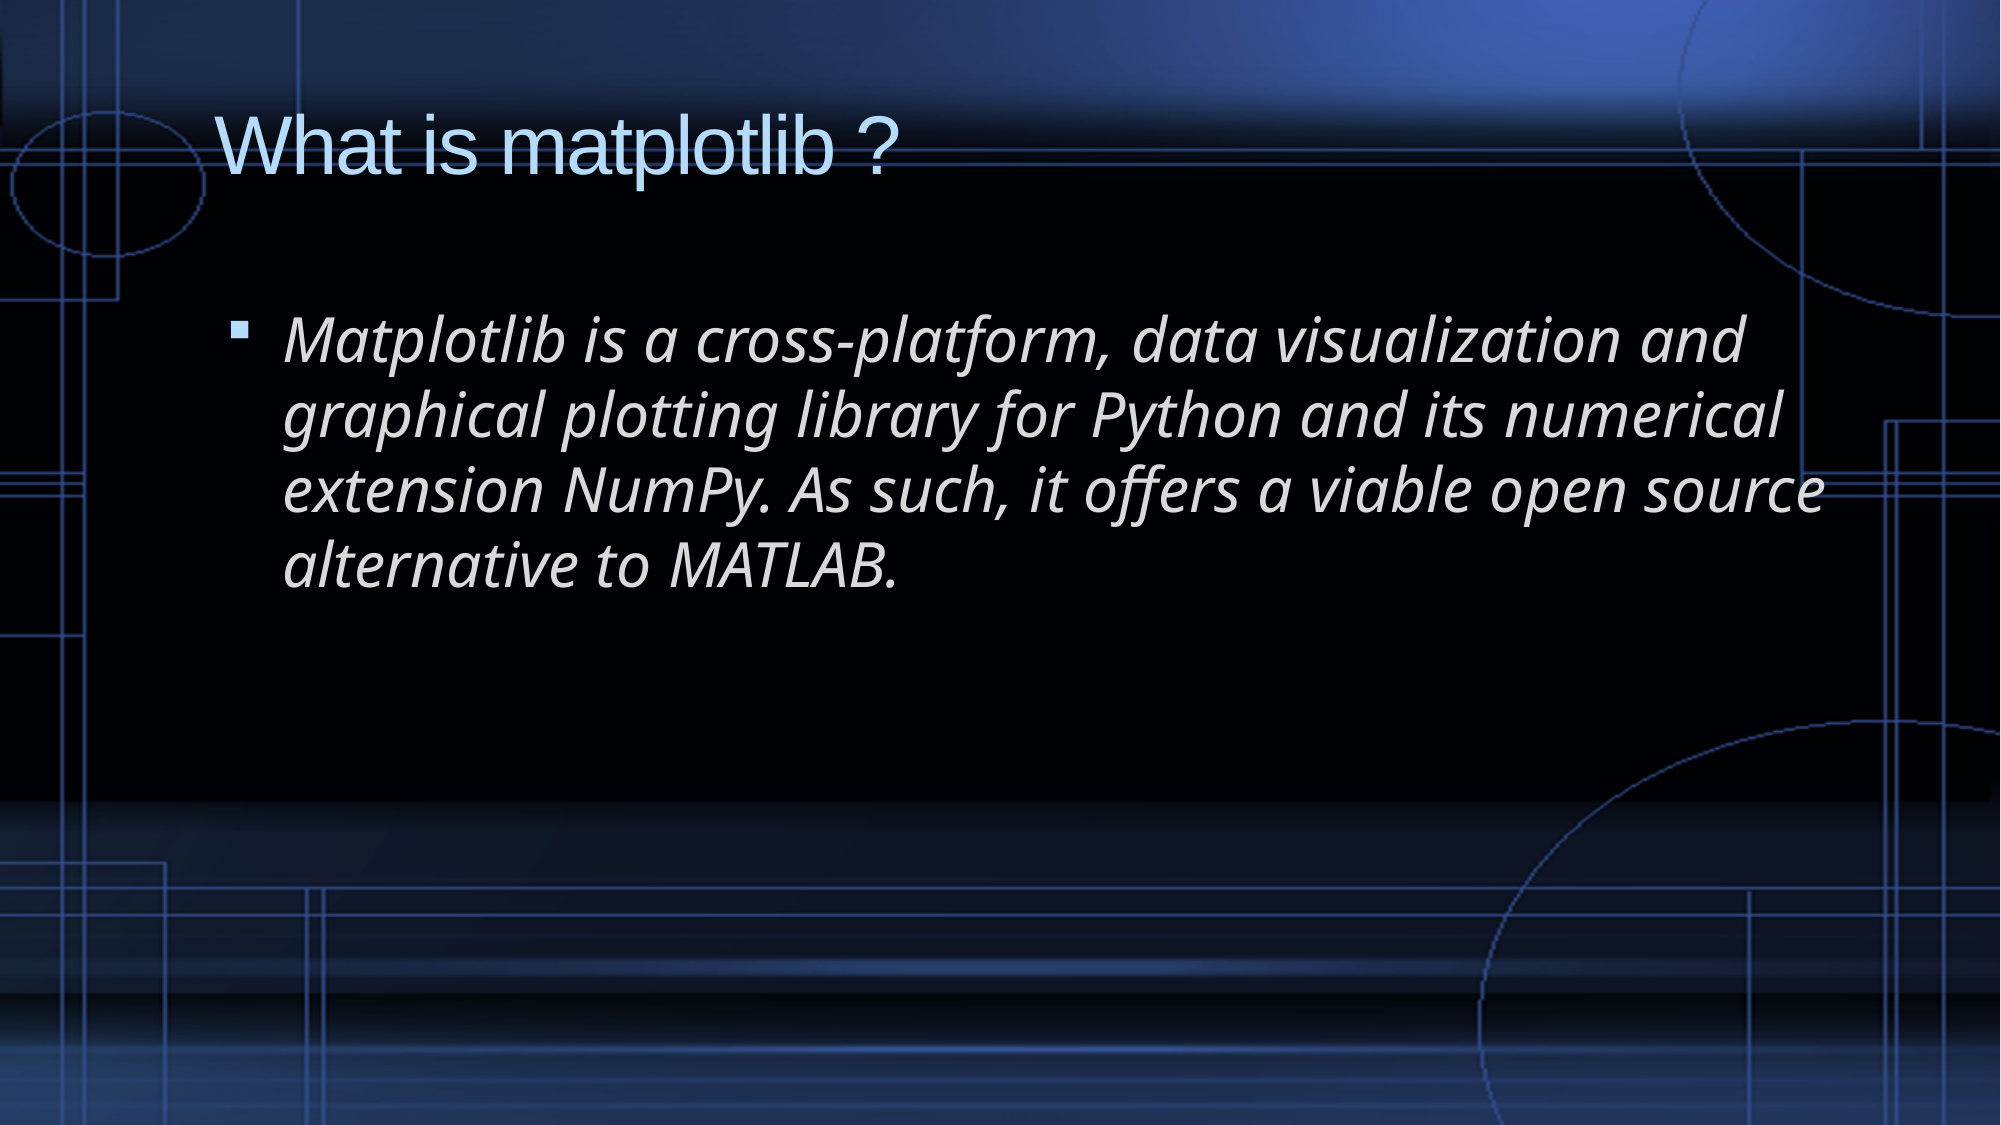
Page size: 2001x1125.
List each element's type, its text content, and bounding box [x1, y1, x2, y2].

title What is matplotlib ? [200, 83, 1900, 234]
list Matplotlib is a cross-platform, data visualization and graphical plotting library for Python and its numerical extension NumPy. As such, it offers a viable open source alternative to MATLAB. [200, 292, 1900, 1043]
picture [0, 0, 2001, 1125]
